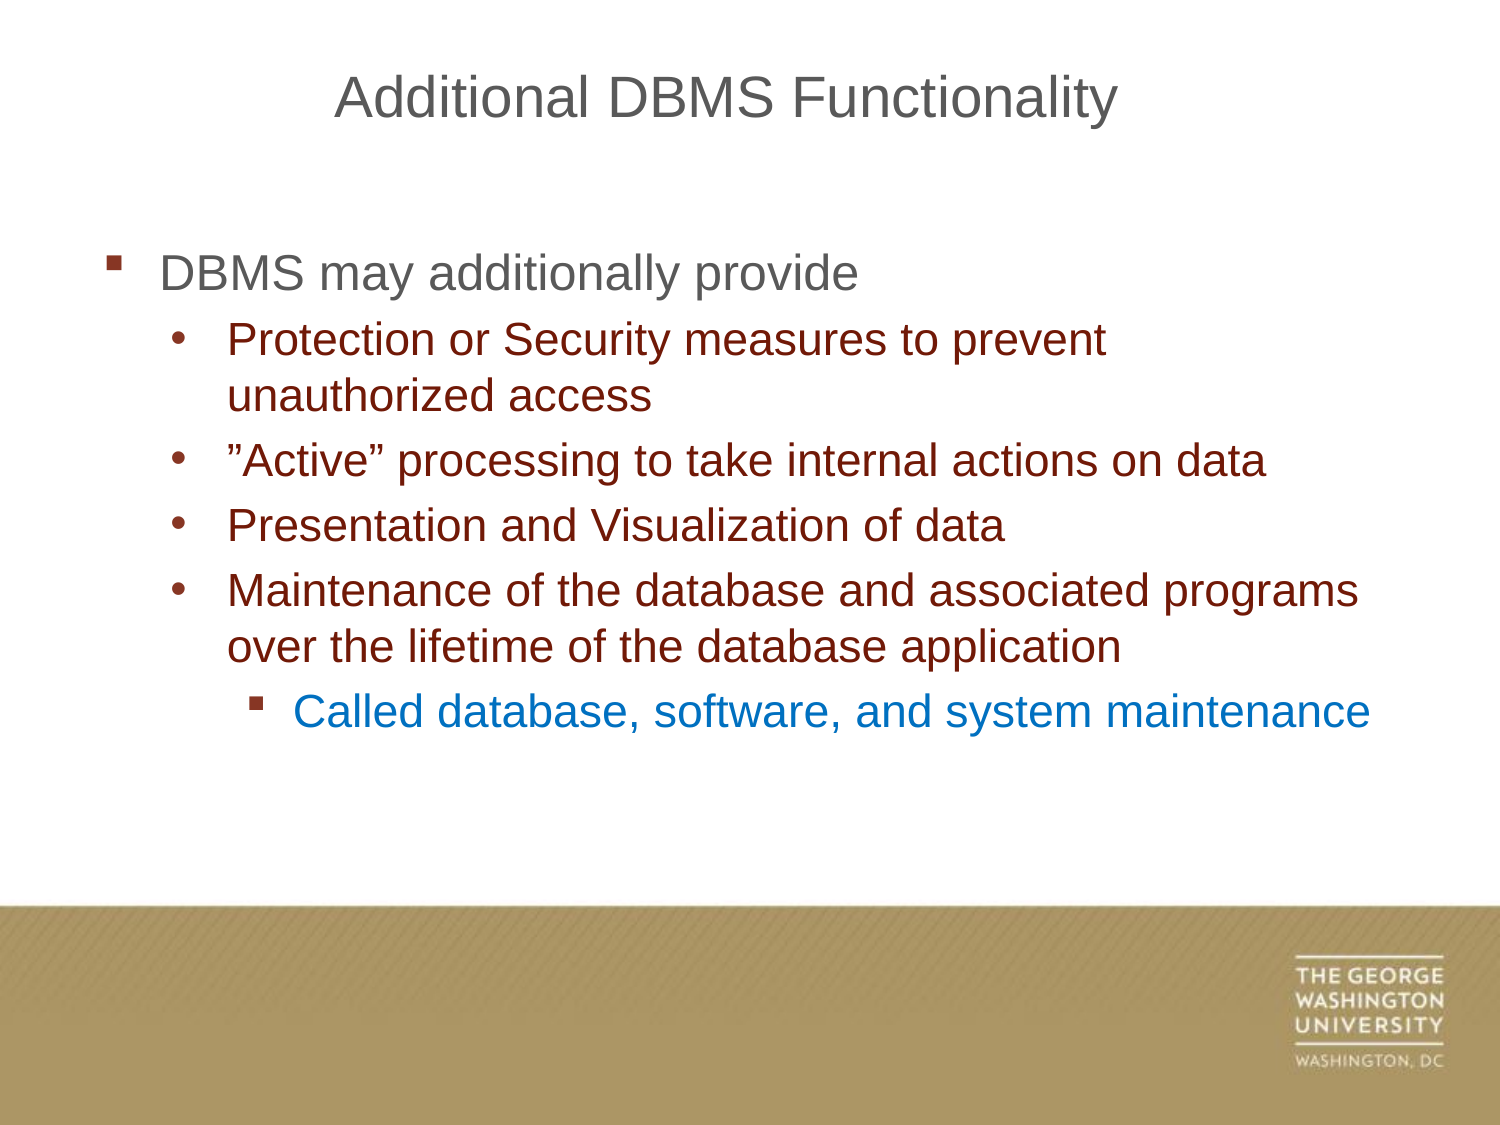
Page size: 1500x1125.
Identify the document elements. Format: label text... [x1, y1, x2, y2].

picture [0, 0, 1500, 1125]
list DBMS may additionally provide Protection or Security measures to prevent unauthorized access ”Active” processing to take internal actions on data Presentation and Visualization of data Maintenance of the database and associated programs over the lifetime of the database application Called database, software, and system maintenance [87, 232, 1390, 817]
title Additional DBMS Functionality [172, 51, 1283, 209]
